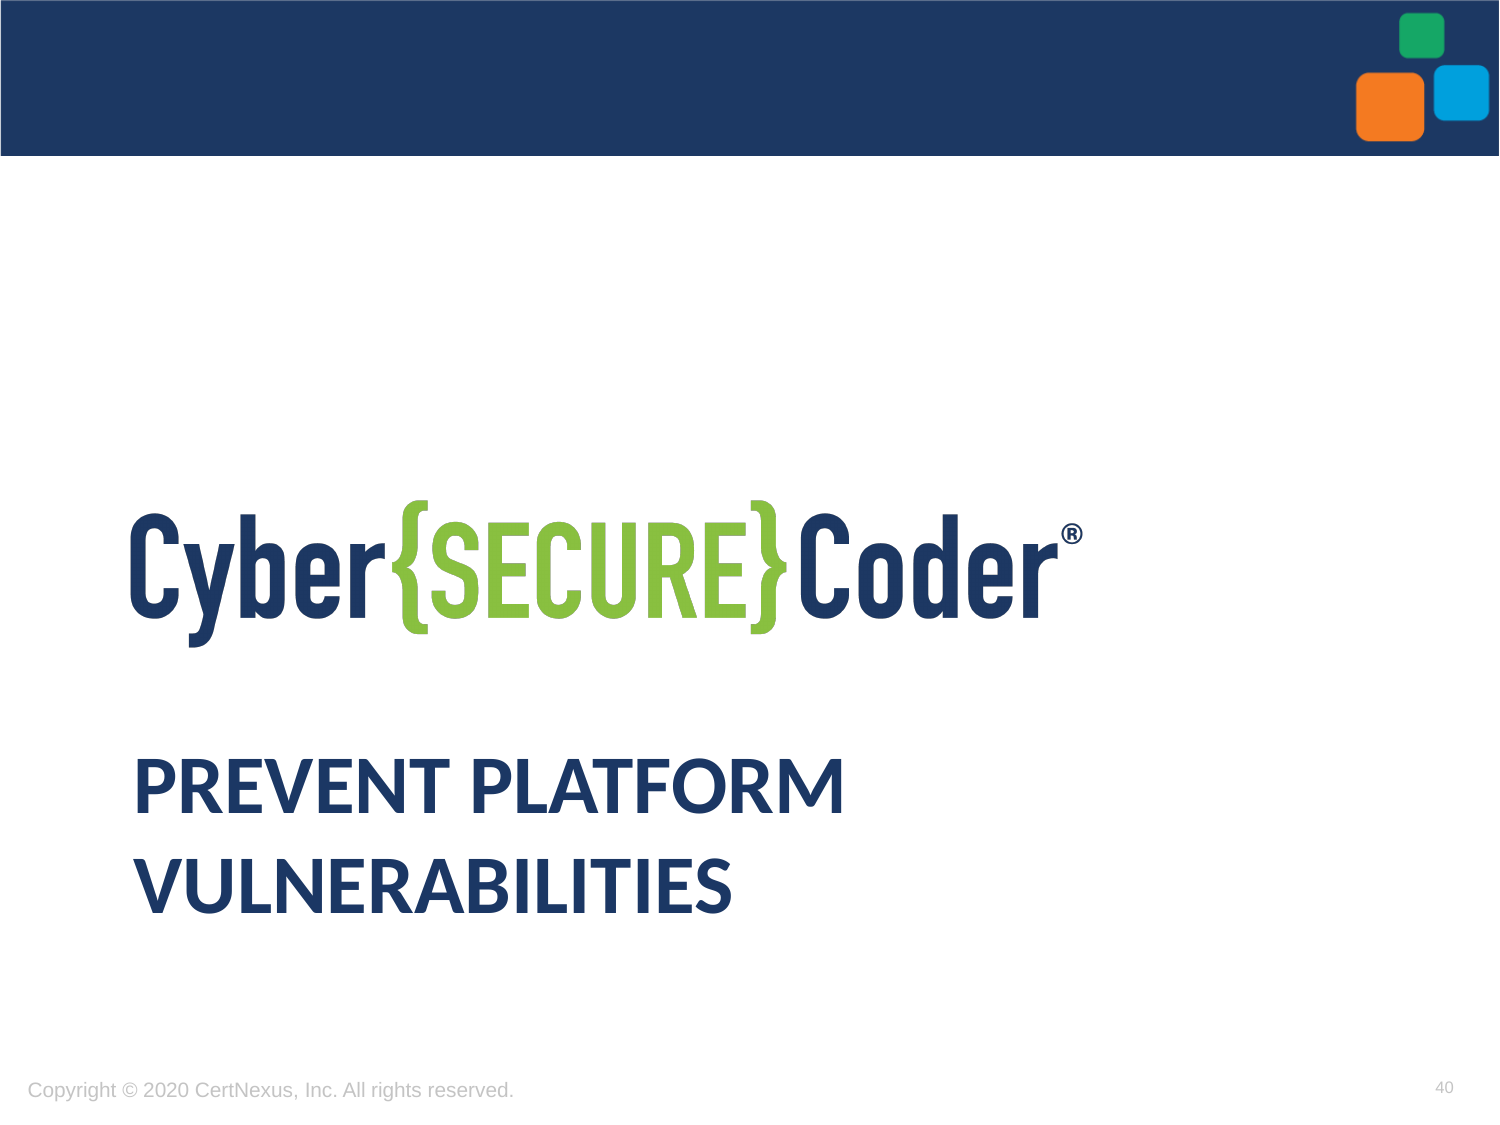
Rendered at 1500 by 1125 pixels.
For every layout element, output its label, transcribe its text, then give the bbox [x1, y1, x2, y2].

list Prevent Platform Vulnerabilities [118, 722, 1394, 947]
slide_number 40 [1118, 1057, 1469, 1118]
picture [0, 0, 1500, 156]
picture [118, 476, 1094, 666]
